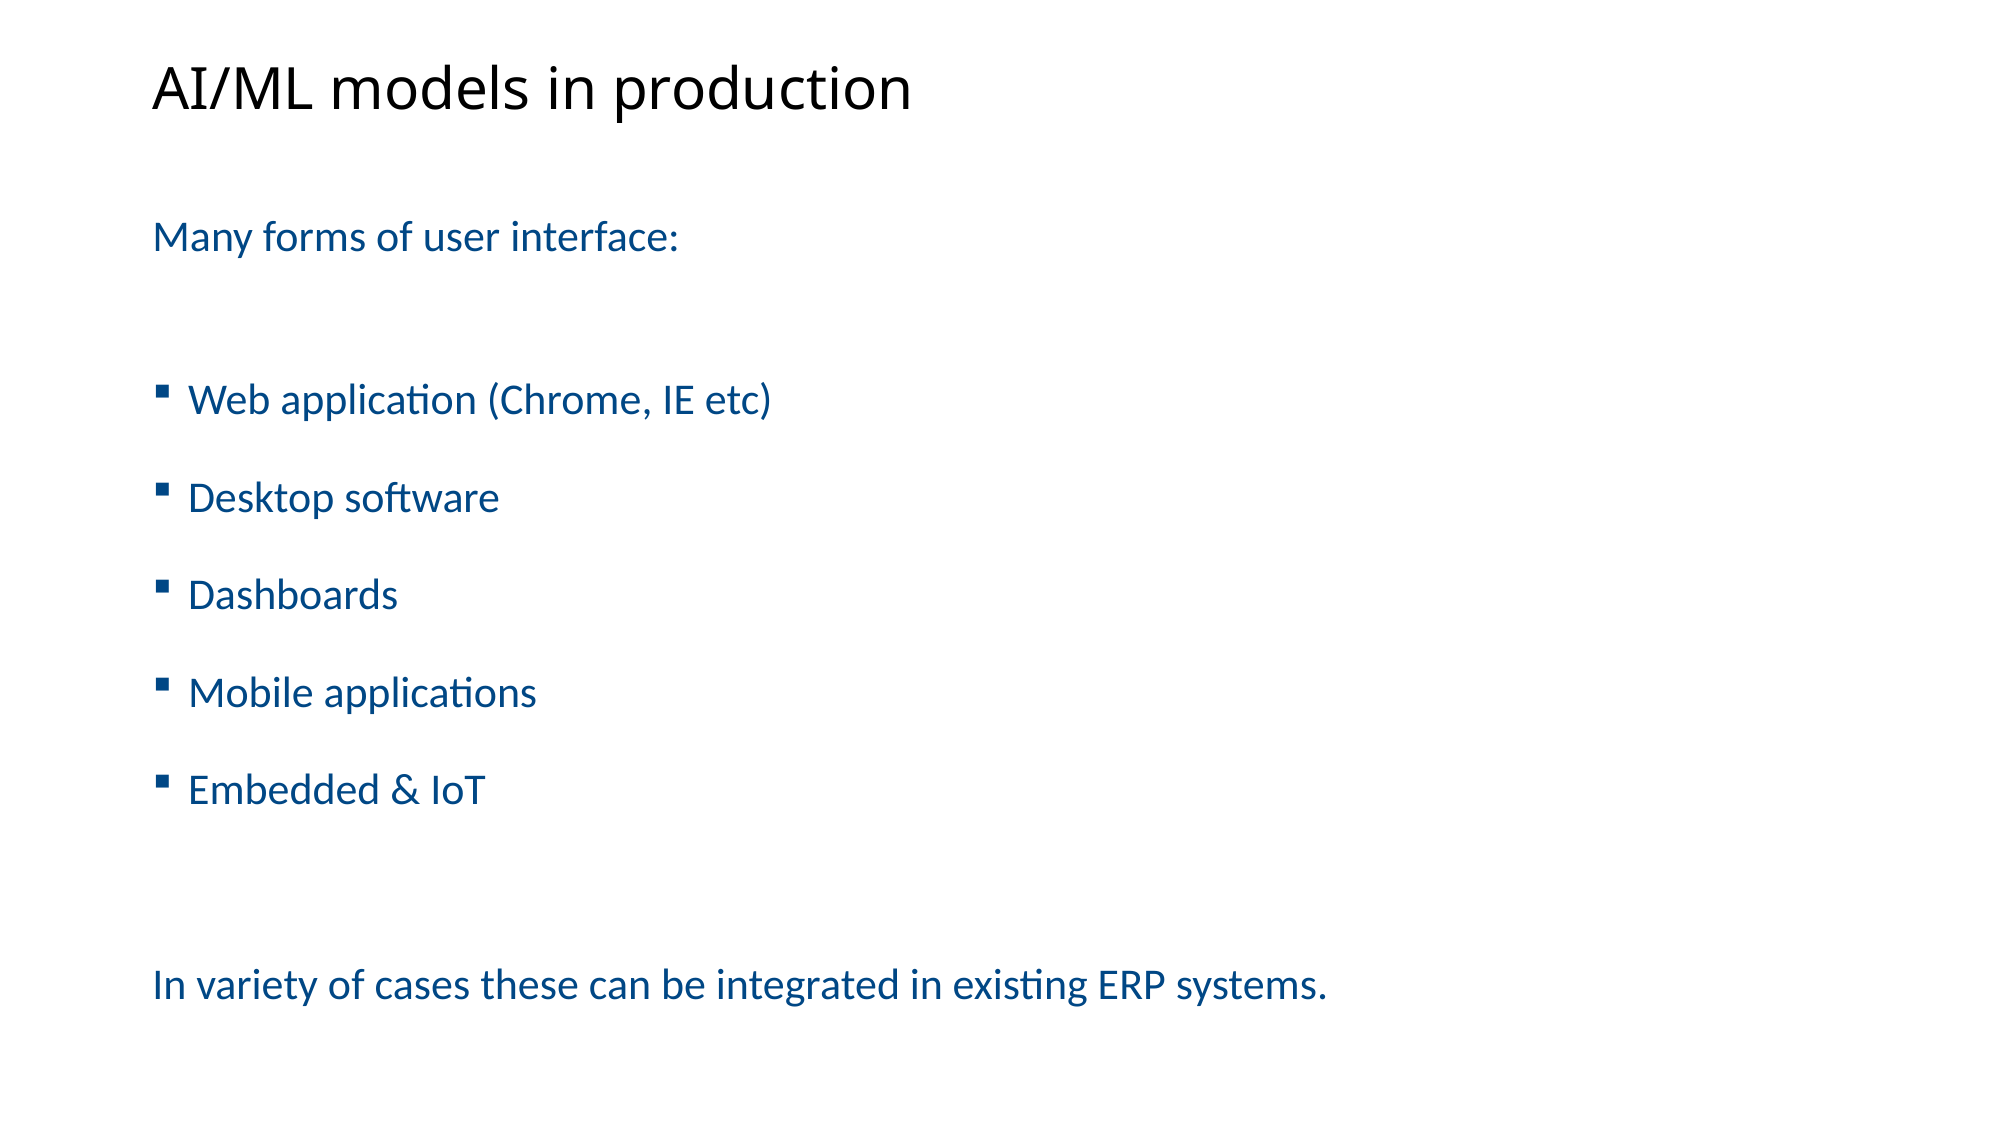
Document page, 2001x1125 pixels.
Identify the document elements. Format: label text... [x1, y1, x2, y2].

title AI/ML models in production [137, 30, 1585, 152]
list Many forms of user interface: Web application (Chrome, IE etc) Desktop software Dashboards Mobile applications Embedded & IoT In variety of cases these can be integrated in existing ERP systems. [137, 205, 1863, 1021]
